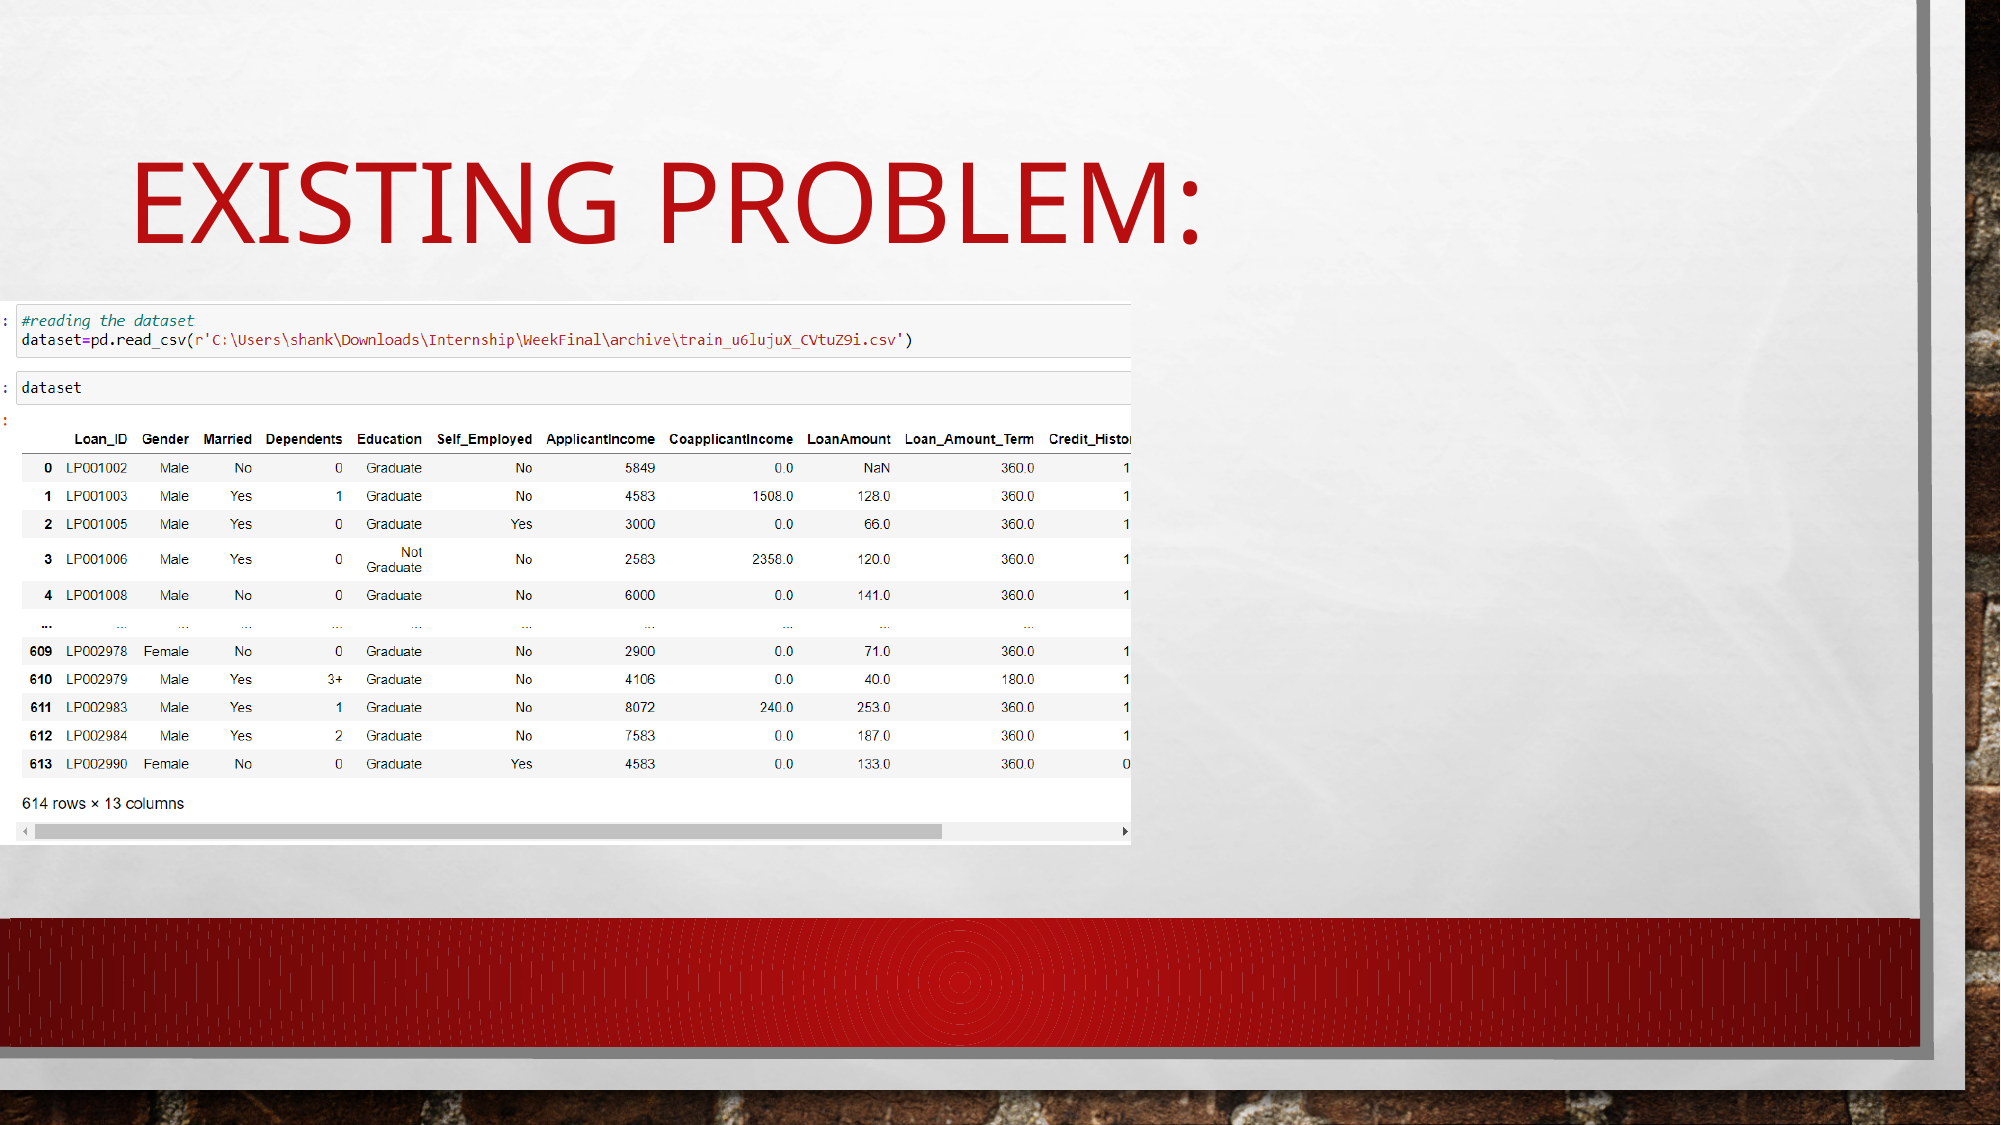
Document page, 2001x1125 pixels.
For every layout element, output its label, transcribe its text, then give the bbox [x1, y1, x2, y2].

title Existing Problem: [112, 112, 1818, 302]
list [0, 301, 1131, 845]
picture [0, 0, 2000, 1125]
